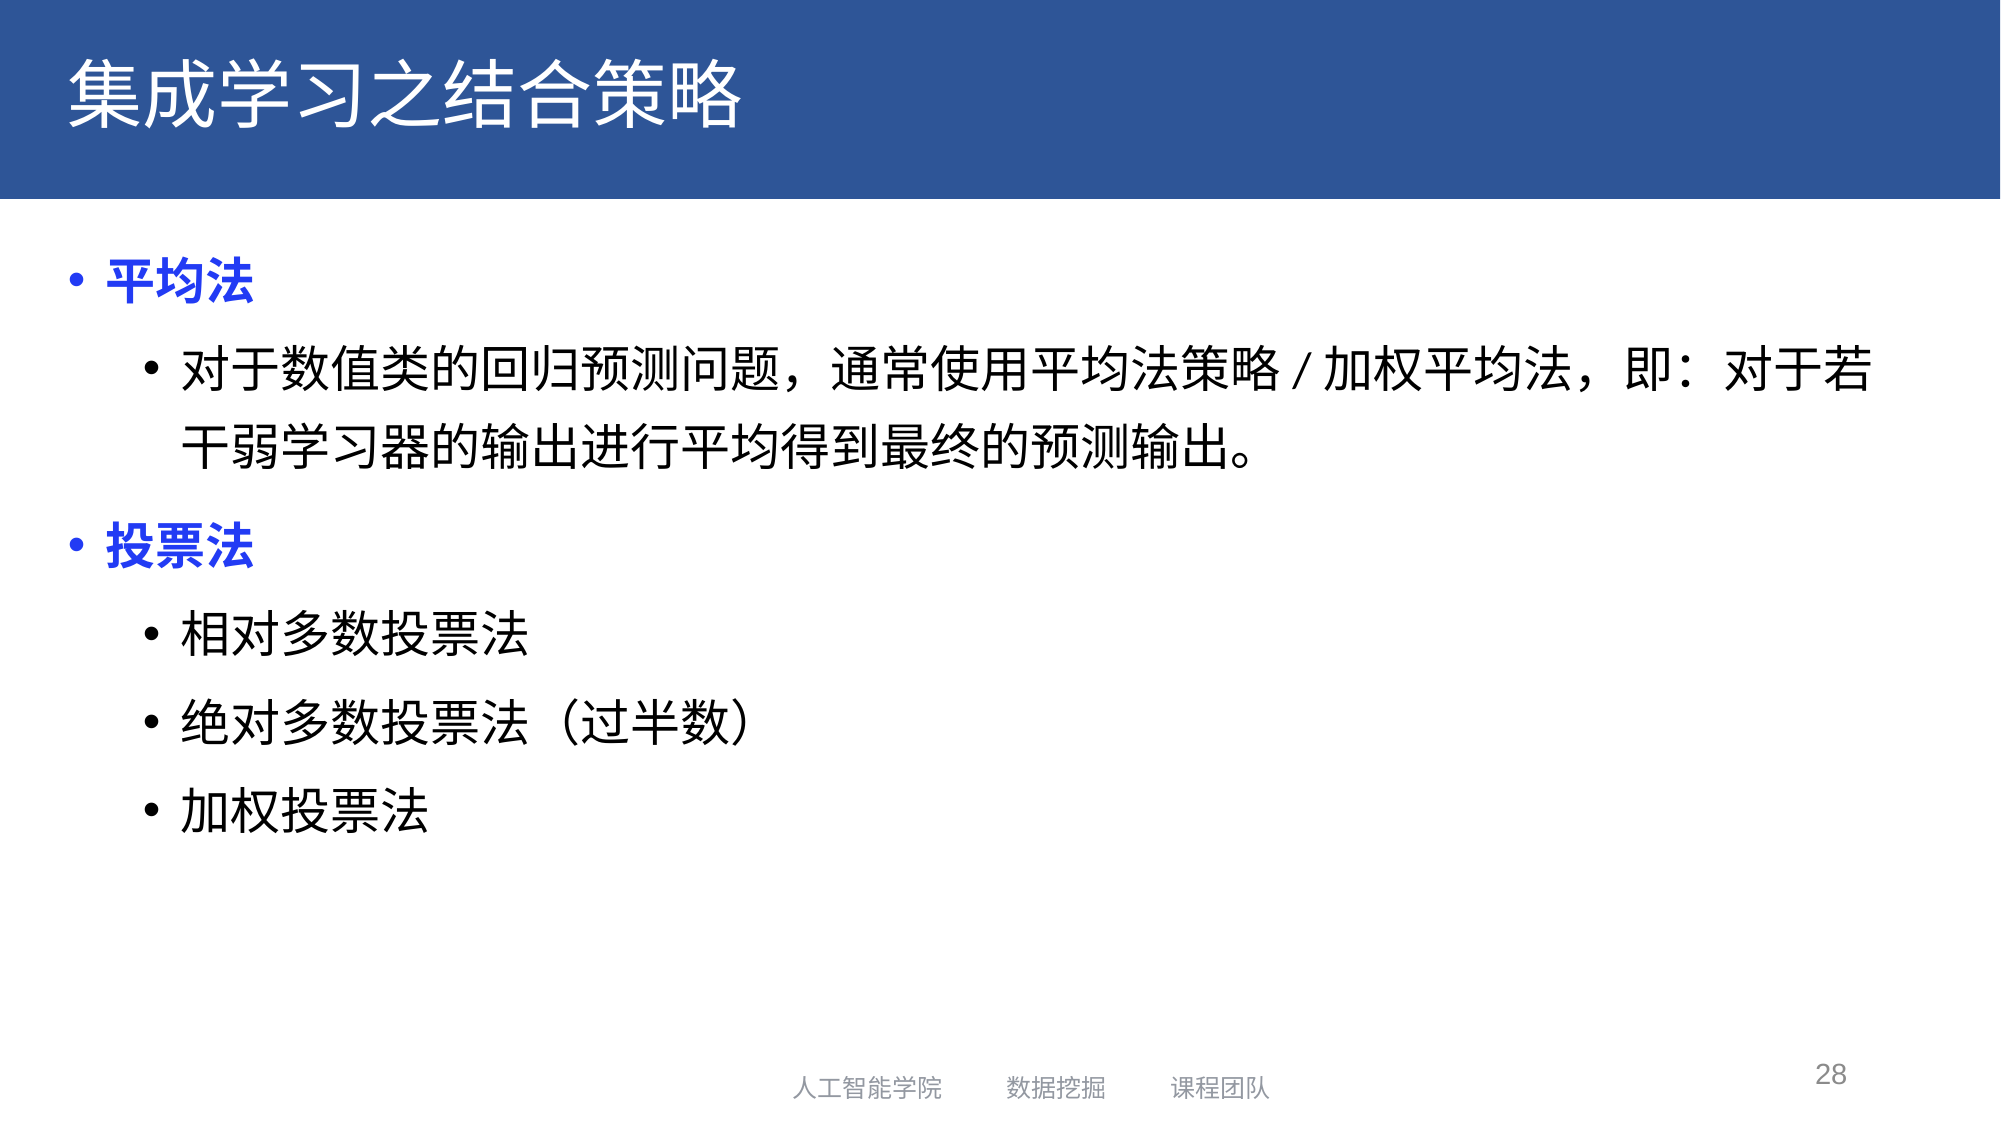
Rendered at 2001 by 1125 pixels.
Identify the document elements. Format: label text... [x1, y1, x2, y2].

title 集成学习之结合策略 [52, 23, 1753, 174]
footer 人工智能学院 数据挖掘 课程团队 [694, 1057, 1370, 1118]
list 平均法 对于数值类的回归预测问题，通常使用平均法策略/加权平均法，即：对于若干弱学习器的输出进行平均得到最终的预测输出。 投票法 相对多数投票法 绝对多数投票法（过半数） 加权投票法 [52, 223, 1923, 1010]
slide_number 28 [1412, 1042, 1863, 1103]
